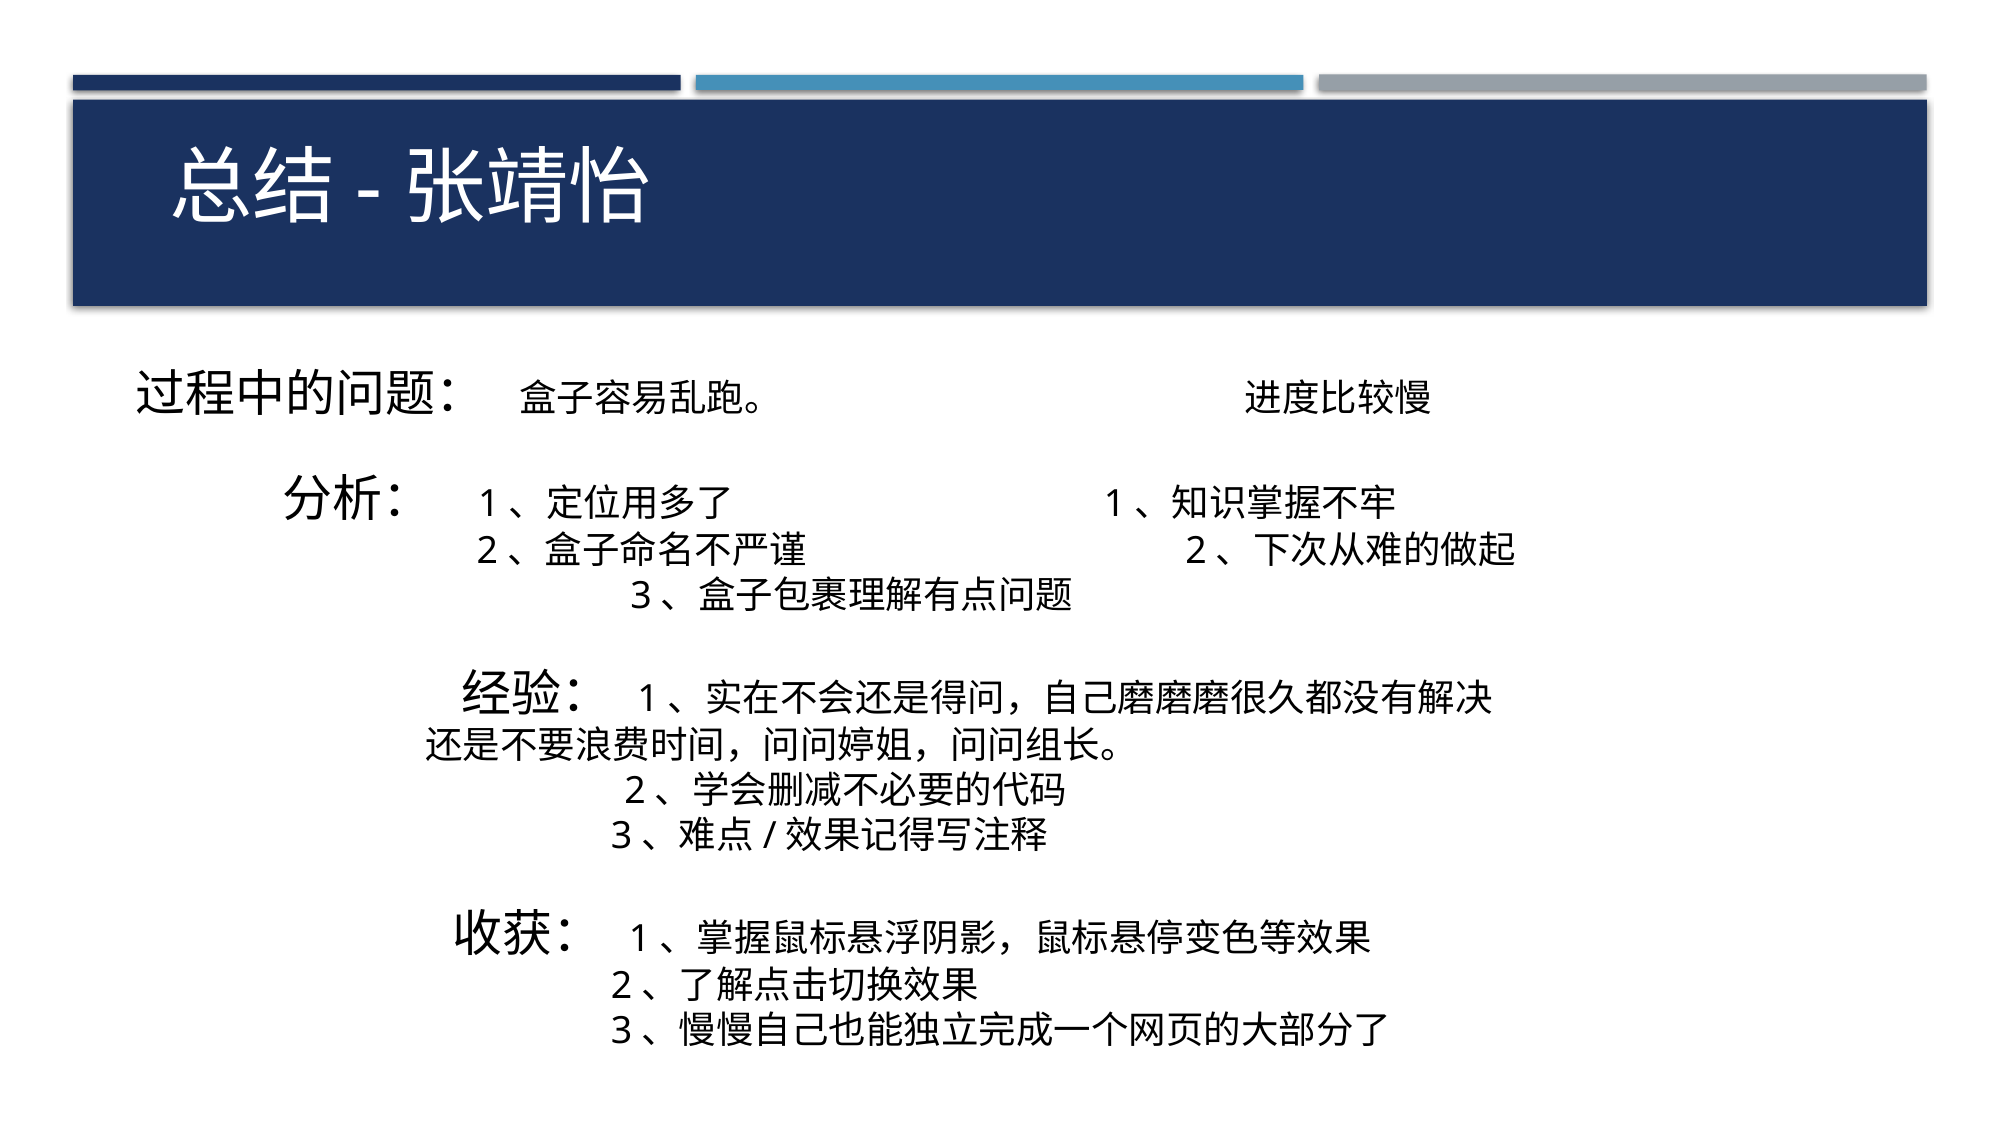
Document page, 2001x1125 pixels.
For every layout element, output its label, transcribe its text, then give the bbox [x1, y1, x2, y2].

title 总结-张靖怡 [78, 78, 1922, 242]
text_box 过程中的问题： 盒子容易乱跑。 进度比较慢 分析： 1、定位用多了 1、知识掌握不牢 2、盒子命名不严谨 2、下次从难的做起 3、盒子包裹理解有点问题 经验： 1、实在不会还是得问，自己磨磨磨很久都没有解决 还是不要浪费时间，问问婷姐，问问组长。 2、学会删减不必要的代码 3、难点/效果记得写注释 收获： 1、掌握鼠标悬浮阴影，鼠标悬停变色等效果 2、了解点击切换效果 3、慢慢自己也能独立完成一个网页的大部分了 [120, 353, 1584, 1059]
